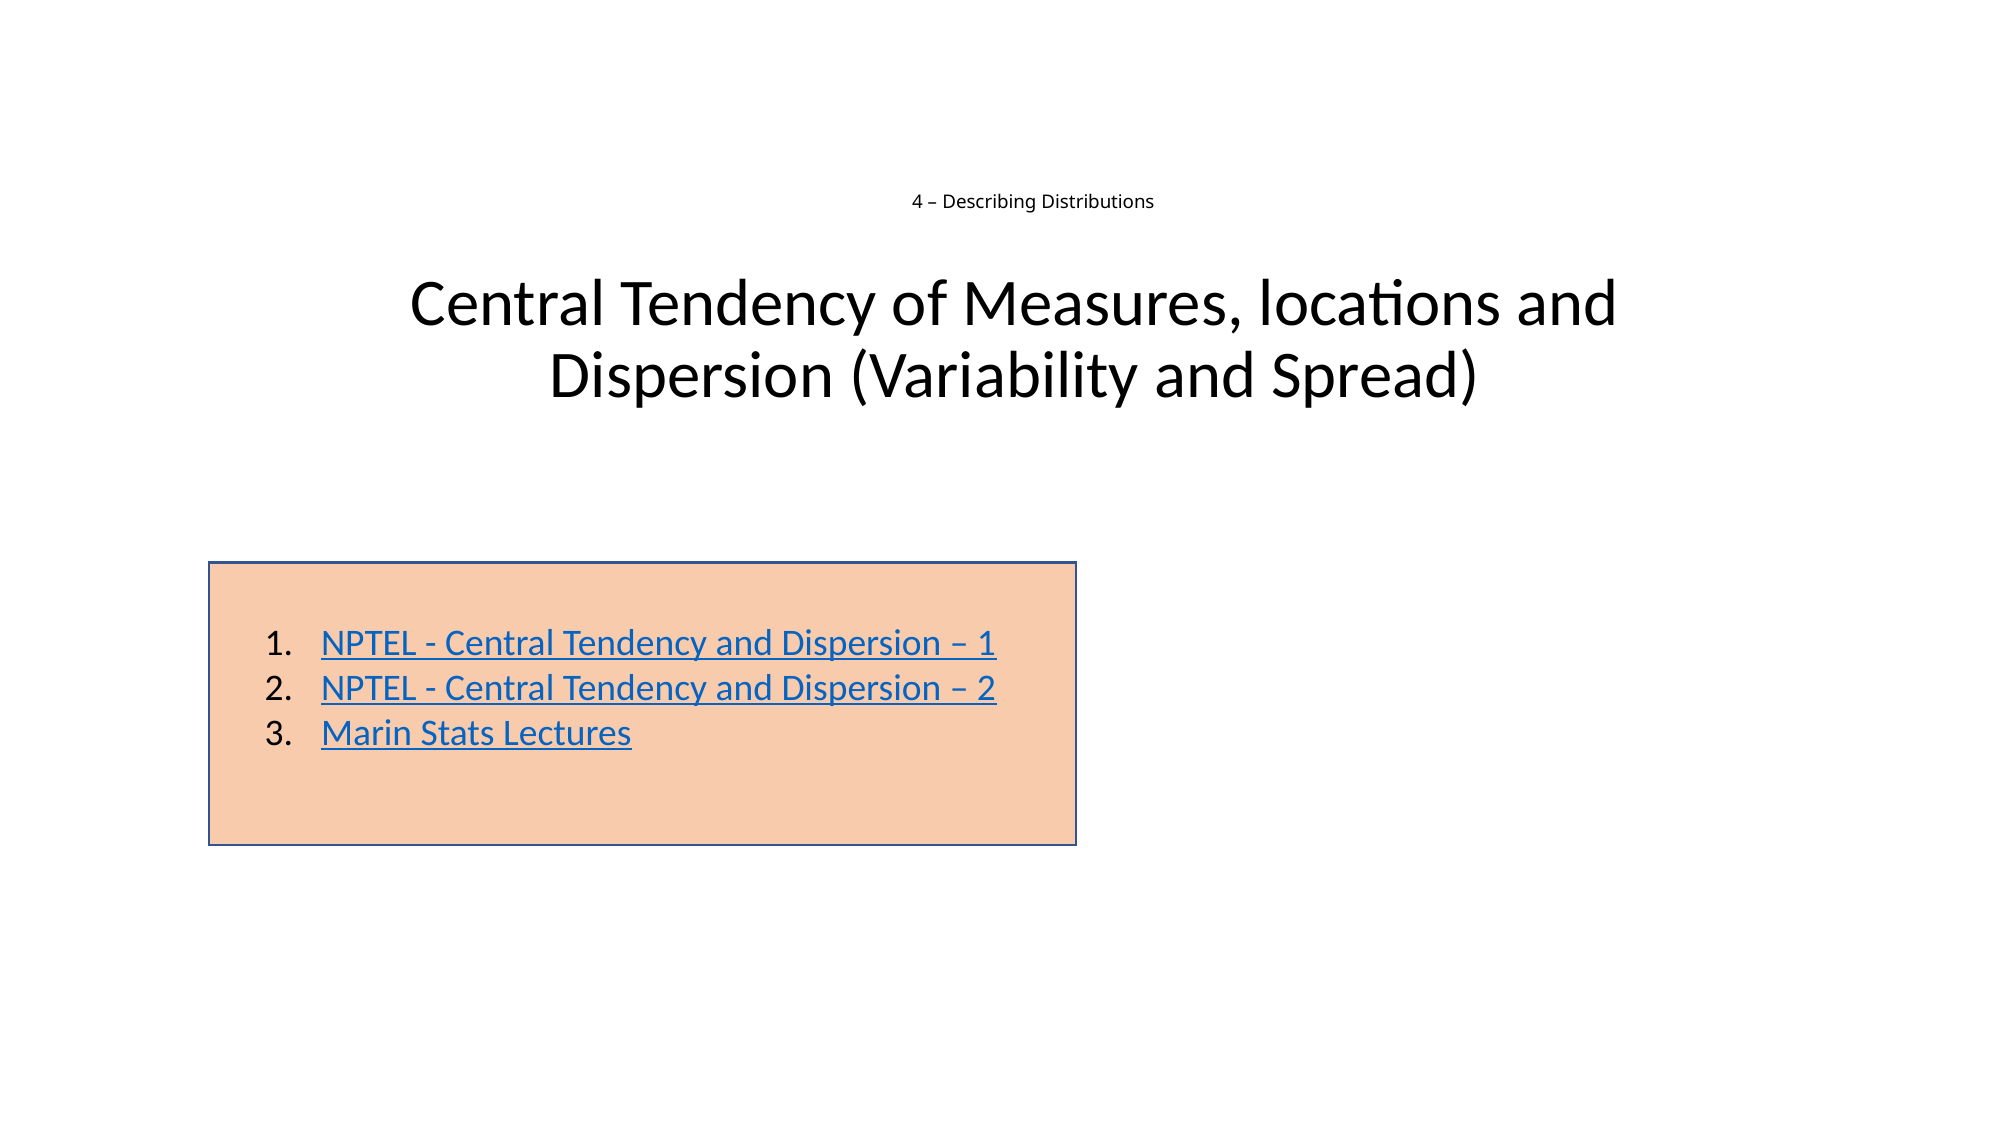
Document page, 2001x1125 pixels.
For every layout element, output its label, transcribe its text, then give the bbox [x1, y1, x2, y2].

text_box NPTEL - Central Tendency and Dispersion – 1 NPTEL - Central Tendency and Dispersion – 2 Marin Stats Lectures [249, 610, 1731, 941]
text_box [208, 561, 1077, 846]
subtitle Central Tendency of Measures, locations and Dispersion (Variability and Spread) [265, 260, 1766, 533]
title 4 – Describing Distributions [249, 184, 1817, 220]
